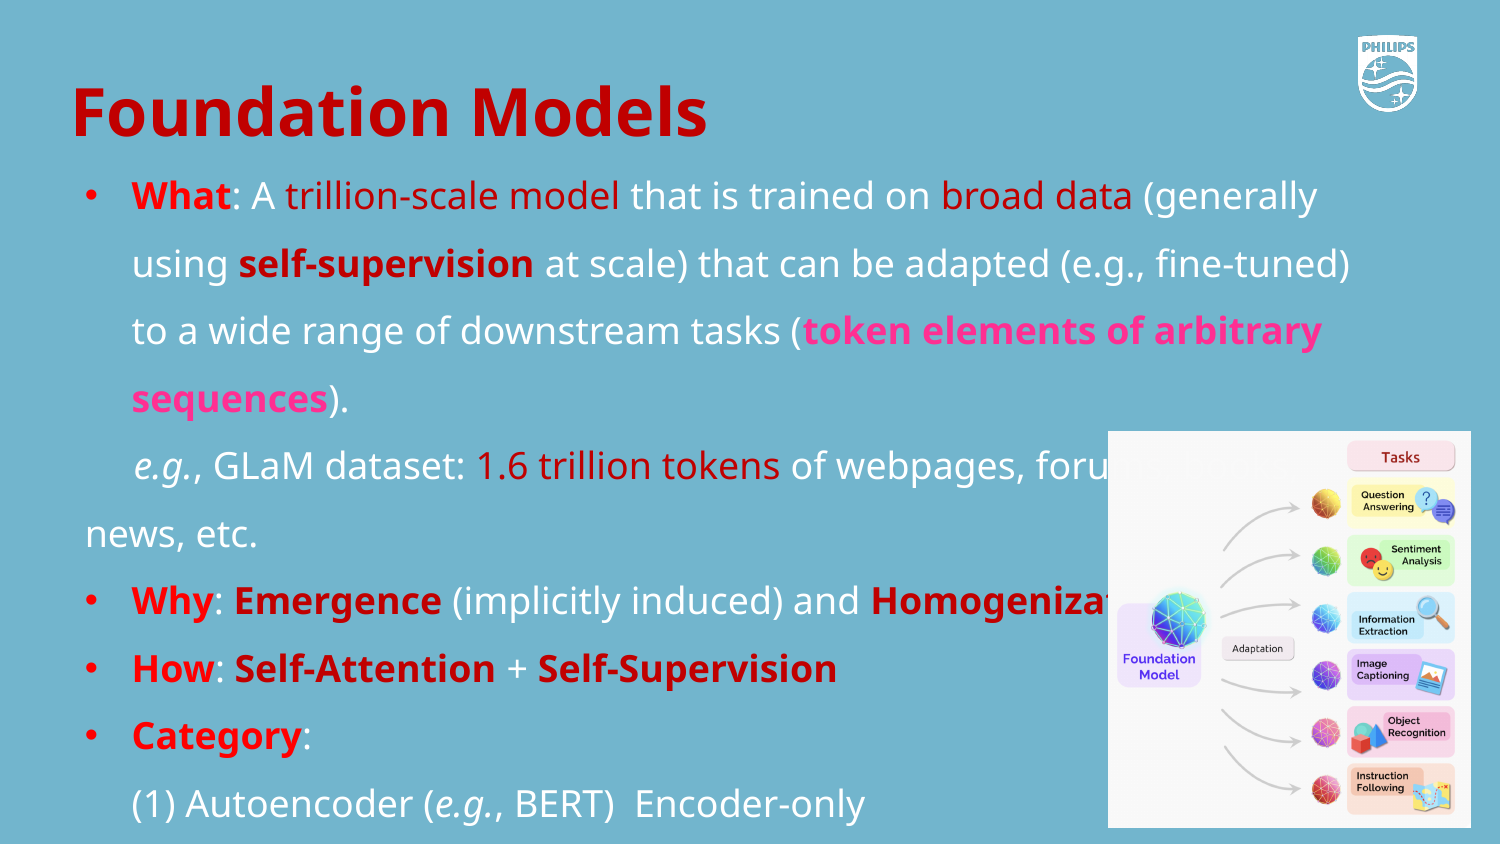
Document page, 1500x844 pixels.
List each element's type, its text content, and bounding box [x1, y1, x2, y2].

text_box Foundation Models [55, 77, 1341, 222]
picture [1108, 431, 1471, 828]
